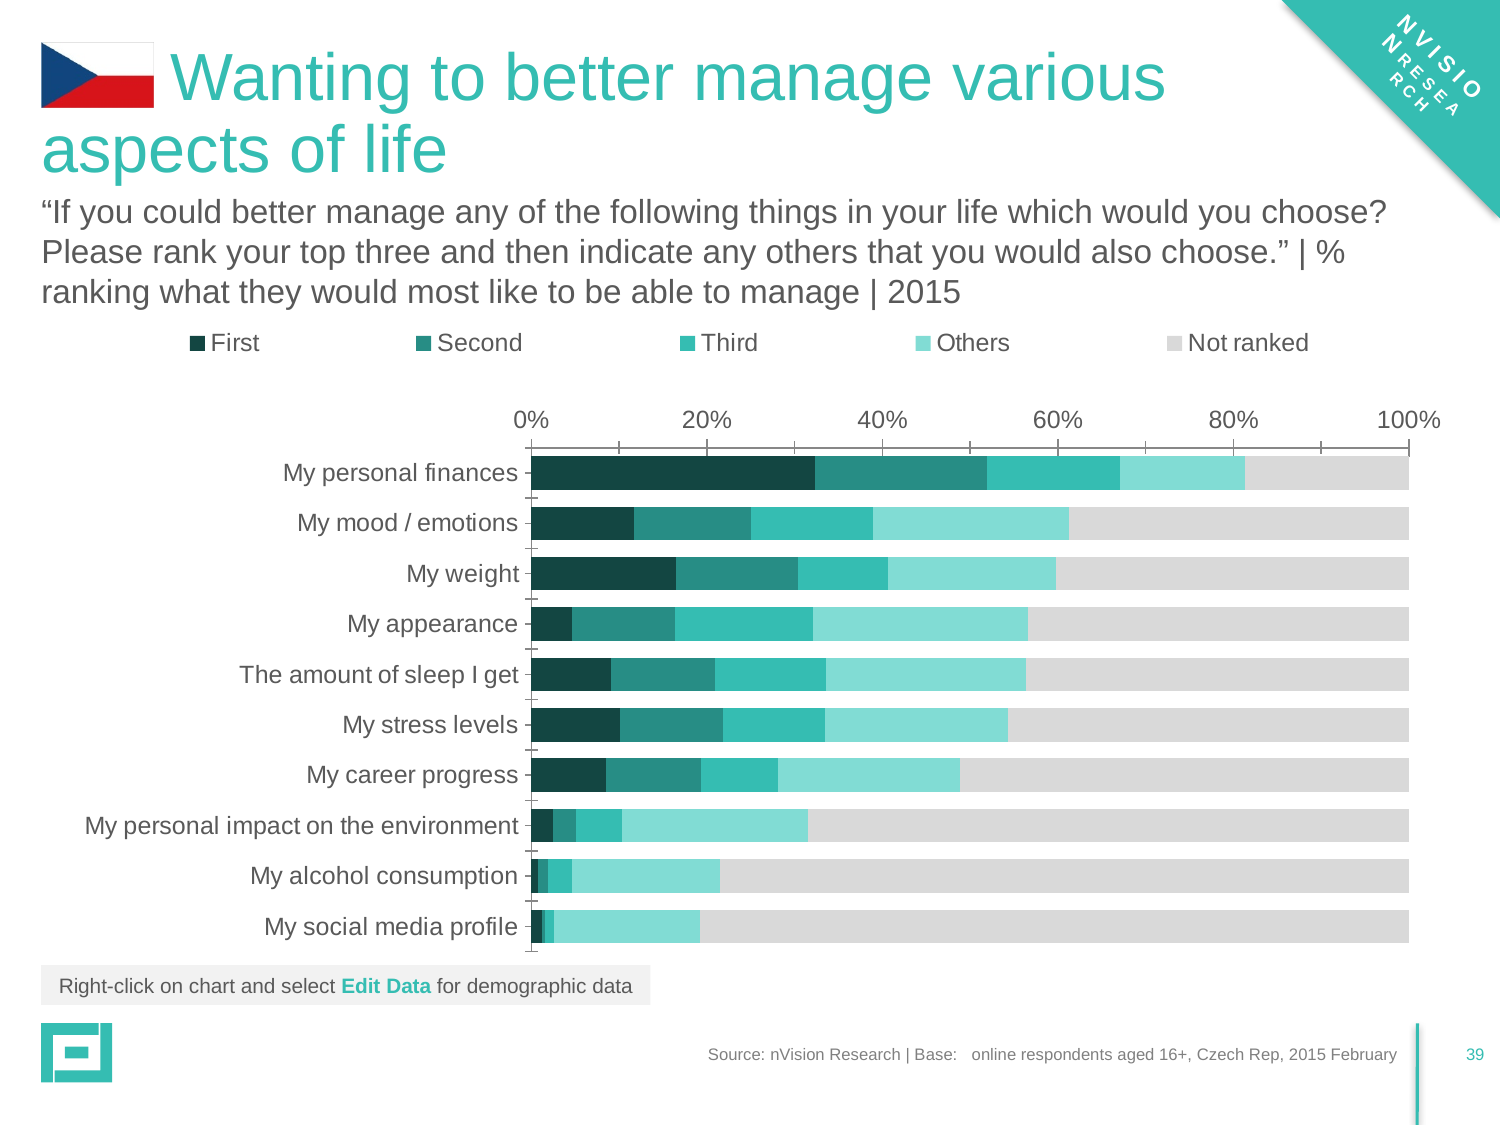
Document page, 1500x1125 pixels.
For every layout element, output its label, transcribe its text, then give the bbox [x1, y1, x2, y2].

chart [40, 302, 1460, 965]
text_box Right-click on chart and select Edit Data for demographic data [41, 972, 651, 1005]
picture [40, 42, 154, 108]
list “If you could better manage any of the following things in your life which would you choose? Please rank your top three and then indicate any others that you would also choose.” | % ranking what they would most like to be able to manage | 2015 [41, 190, 1459, 301]
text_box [1281, 0, 1500, 219]
title Wanting to better manage various aspects of life [151, 42, 1276, 116]
list Source: nVision Research | Base: online respondents aged 16+, Czech Rep, 2015 February [112, 1039, 1414, 1072]
